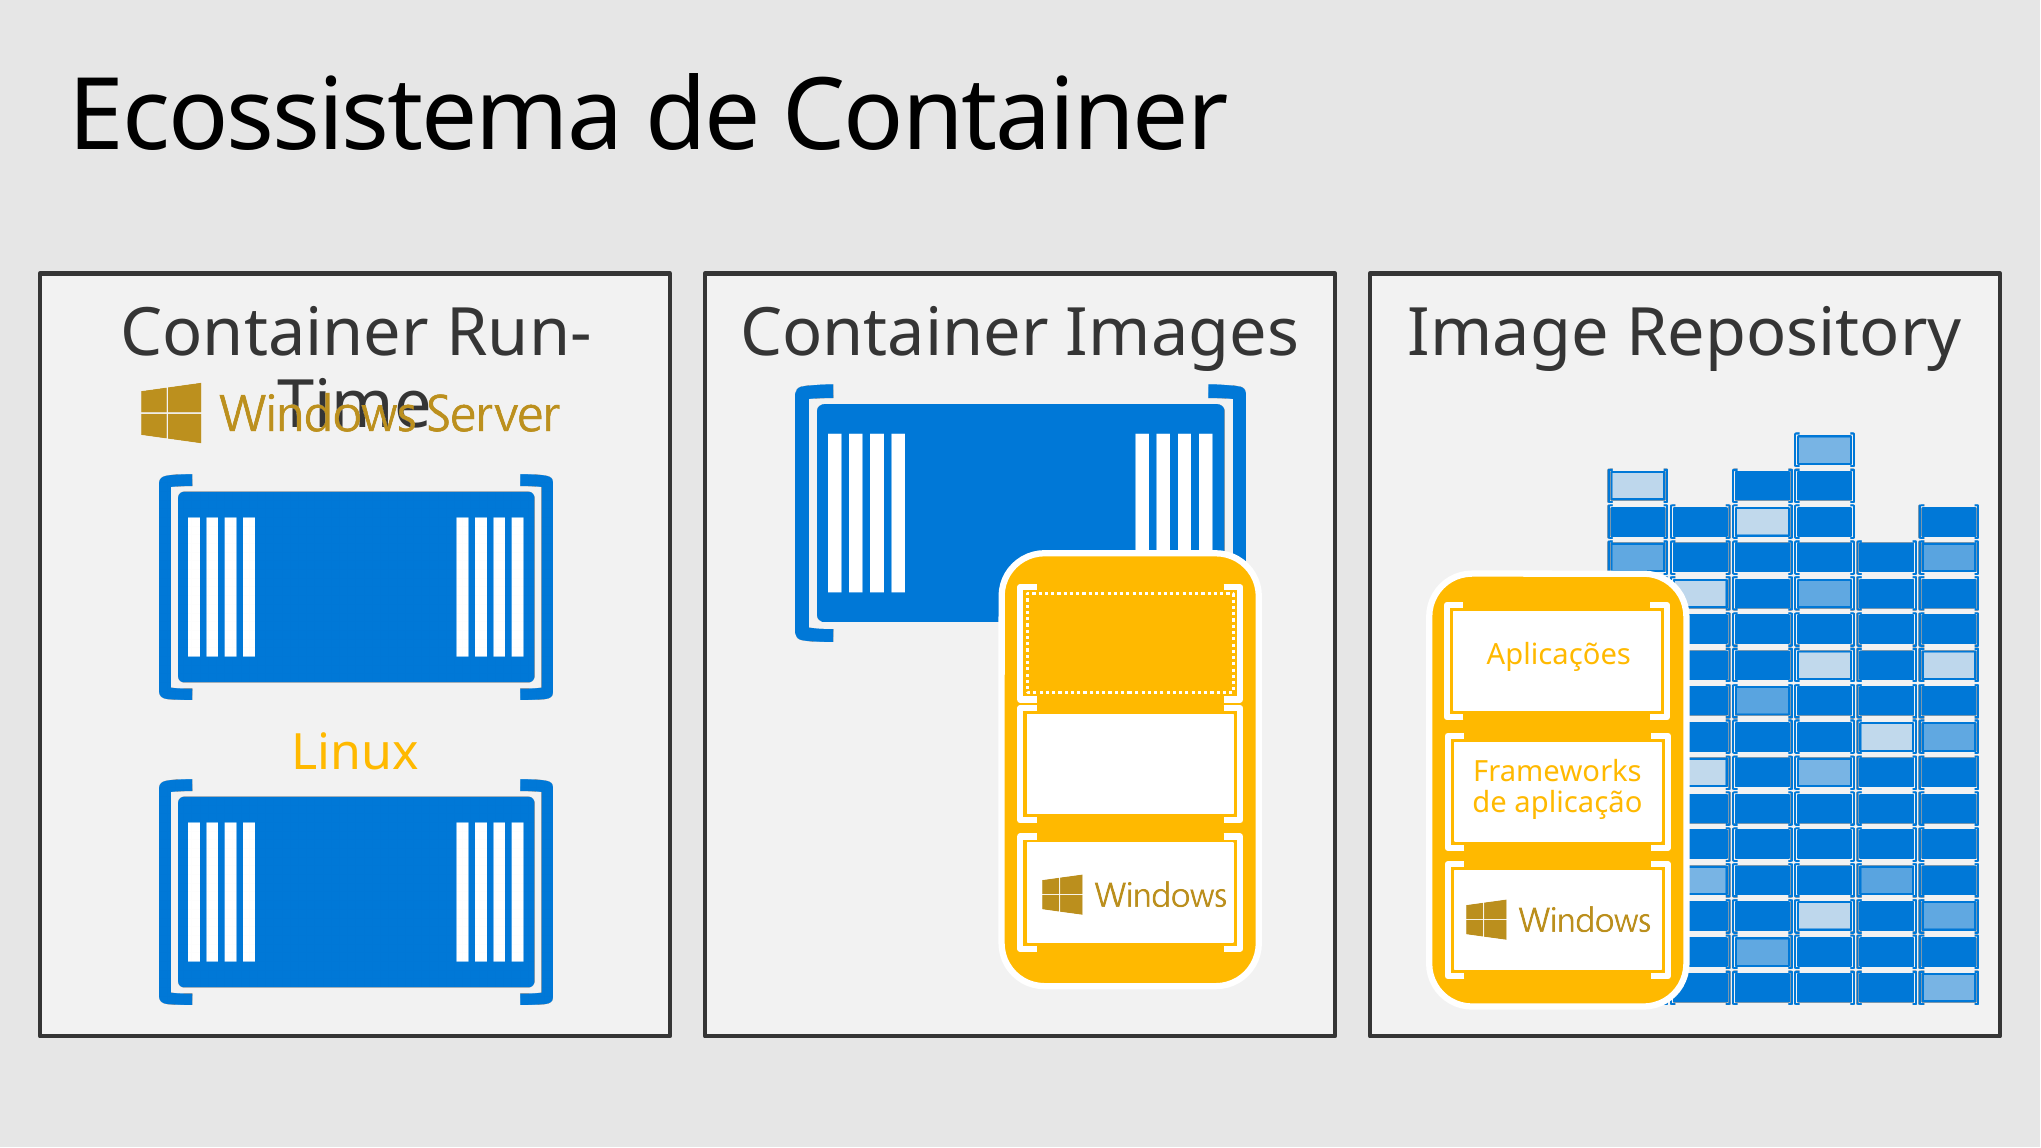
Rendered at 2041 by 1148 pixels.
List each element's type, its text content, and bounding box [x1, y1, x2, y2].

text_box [704, 273, 1336, 1037]
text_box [1369, 273, 2001, 1037]
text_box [39, 273, 671, 1037]
title Ecossistema de Container [45, 48, 1996, 199]
